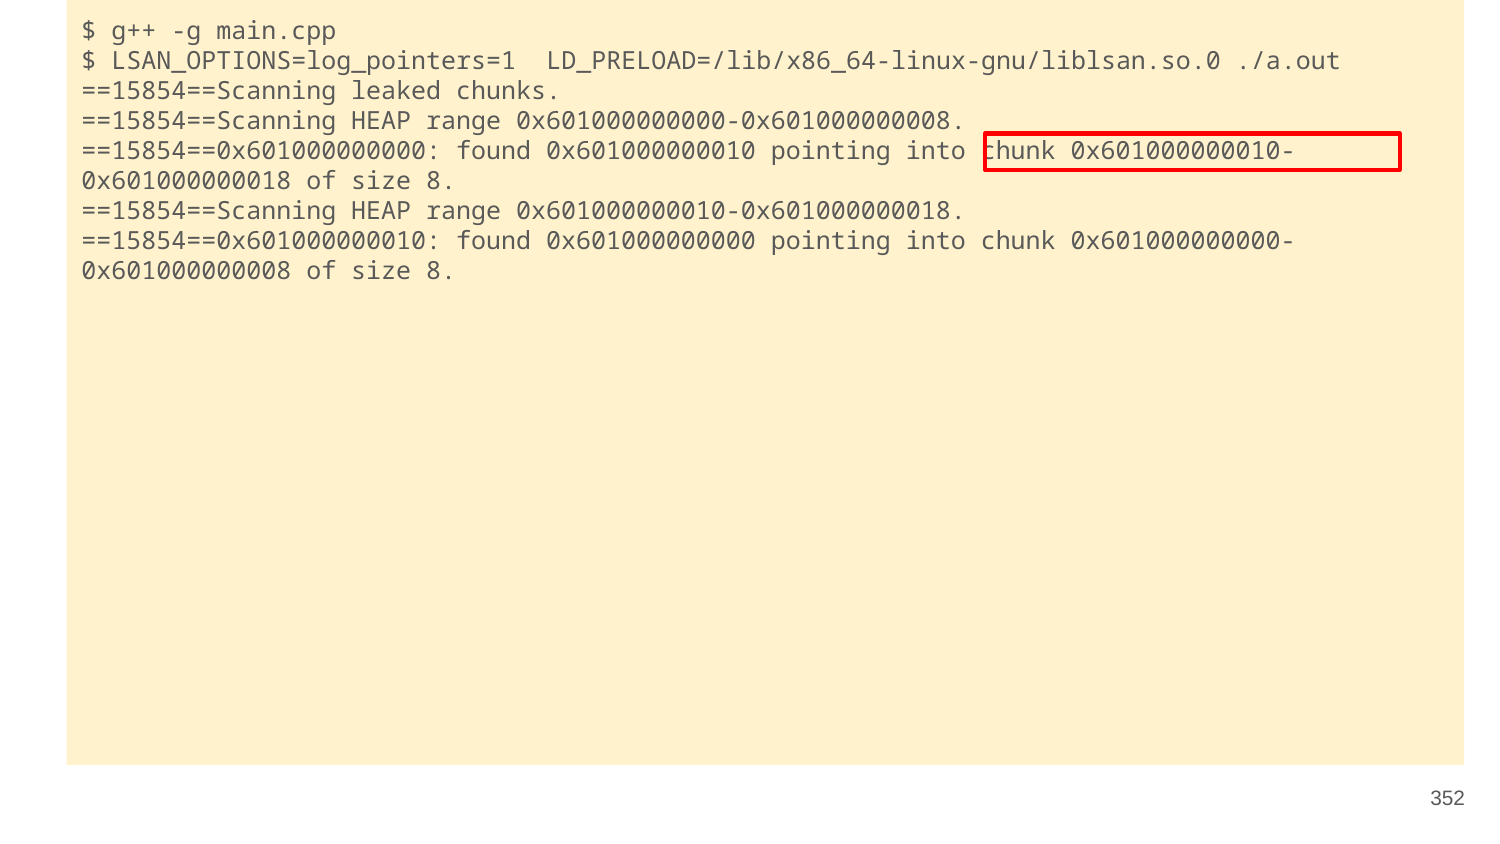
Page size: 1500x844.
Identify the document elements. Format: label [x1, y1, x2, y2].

slide_number [1389, 764, 1480, 830]
text_box [66, 0, 1465, 765]
